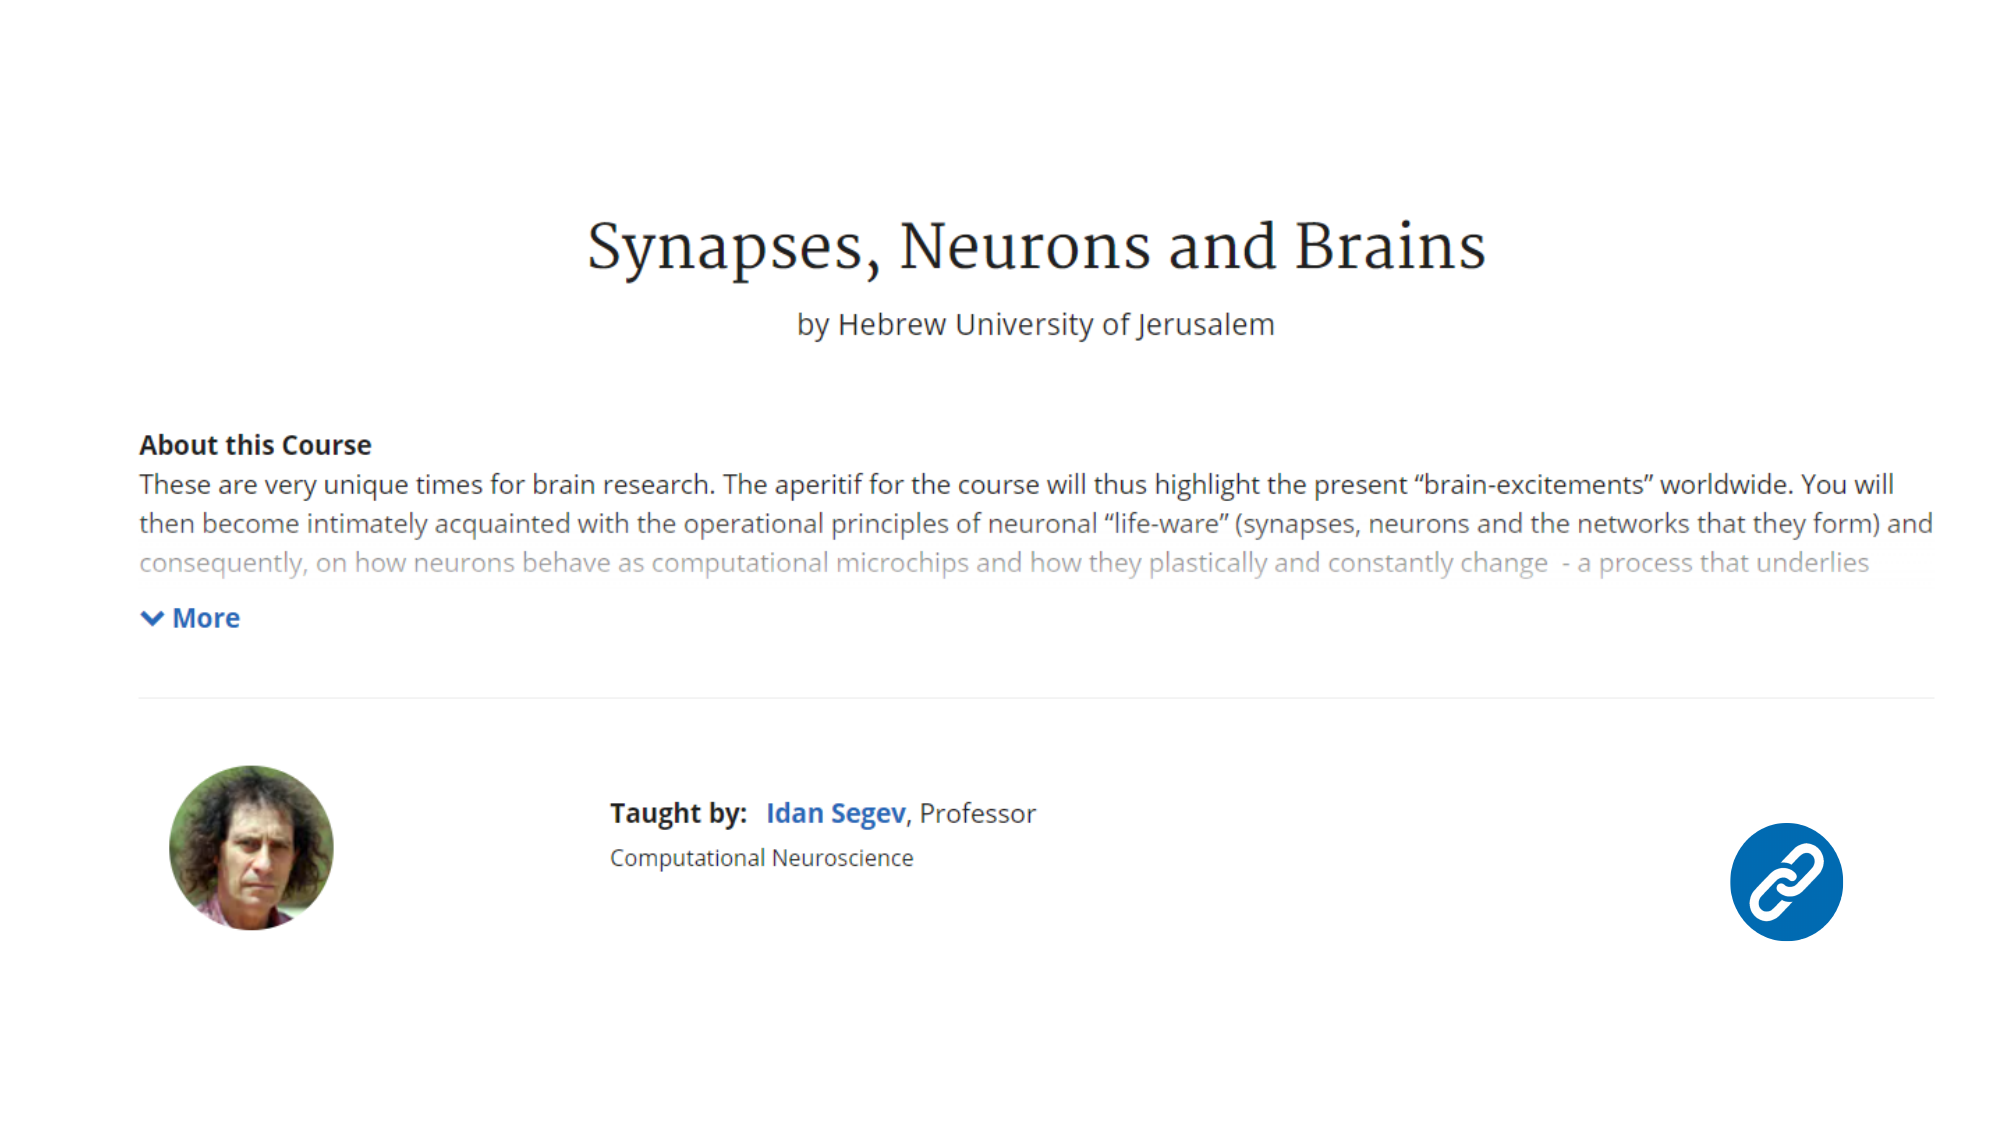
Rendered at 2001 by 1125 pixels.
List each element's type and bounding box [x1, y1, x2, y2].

picture [97, 186, 1982, 968]
